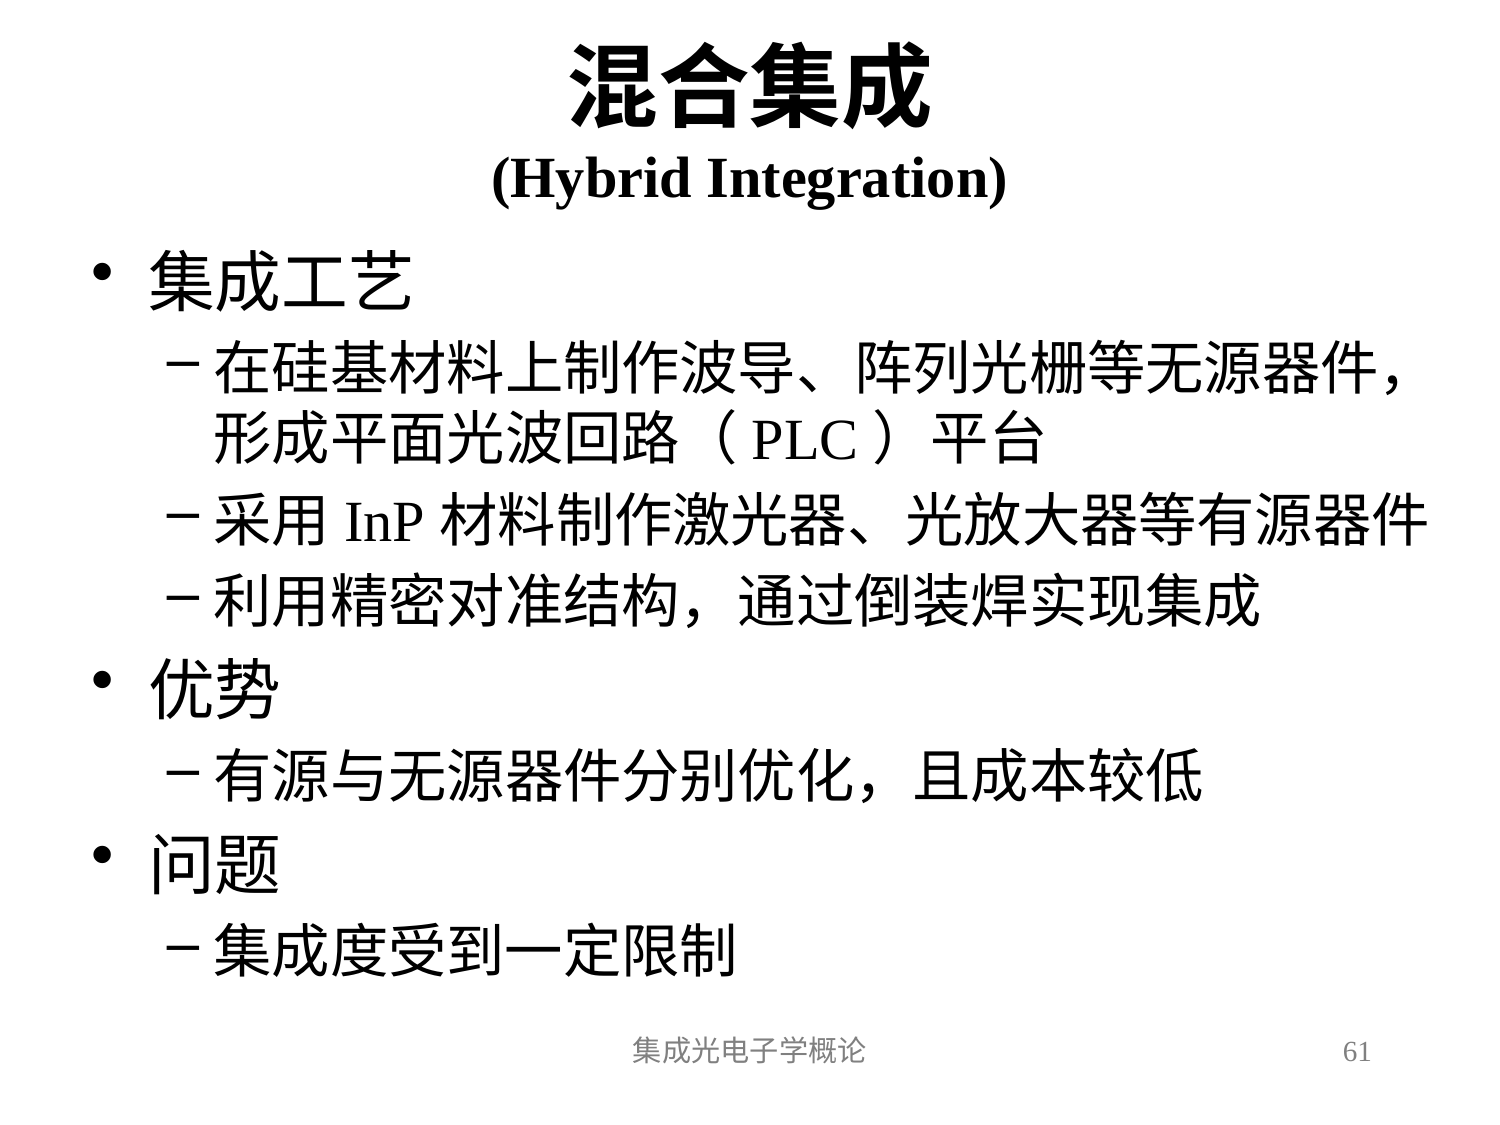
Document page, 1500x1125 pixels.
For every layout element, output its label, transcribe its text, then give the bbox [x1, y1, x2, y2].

list 集成工艺 在硅基材料上制作波导、阵列光栅等无源器件，形成平面光波回路（PLC）平台 采用InP材料制作激光器、光放大器等有源器件 利用精密对准结构，通过倒装焊实现集成 优势 有源与无源器件分别优化，且成本较低 问题 集成度受到一定限制 [76, 231, 1460, 1024]
slide_number 61 [1074, 1024, 1388, 1101]
title 混合集成 (Hybrid Integration) [112, 24, 1388, 213]
footer 集成光电子学概论 [512, 1024, 988, 1101]
